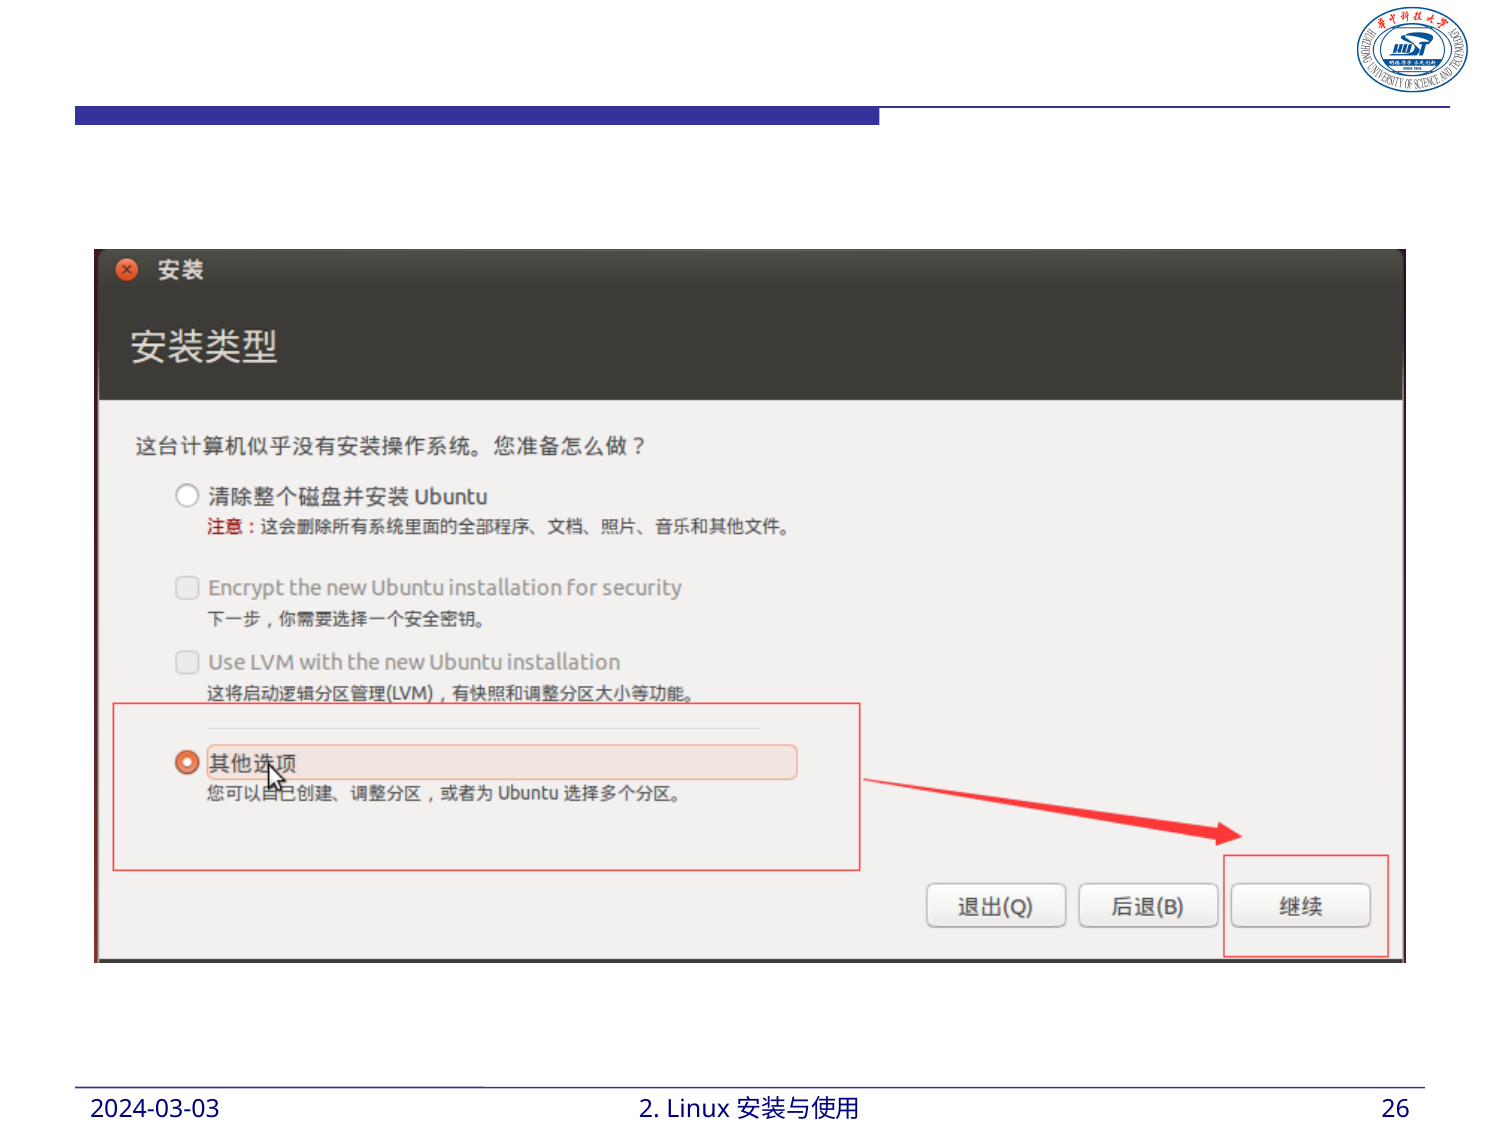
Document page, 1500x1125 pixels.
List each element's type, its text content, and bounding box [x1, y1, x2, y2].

picture [1350, 0, 1475, 99]
picture [94, 249, 1406, 963]
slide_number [75, 1084, 400, 1125]
slide_number 26 [1100, 1084, 1425, 1125]
footer 2. Linux安装与使用 [512, 1084, 988, 1125]
